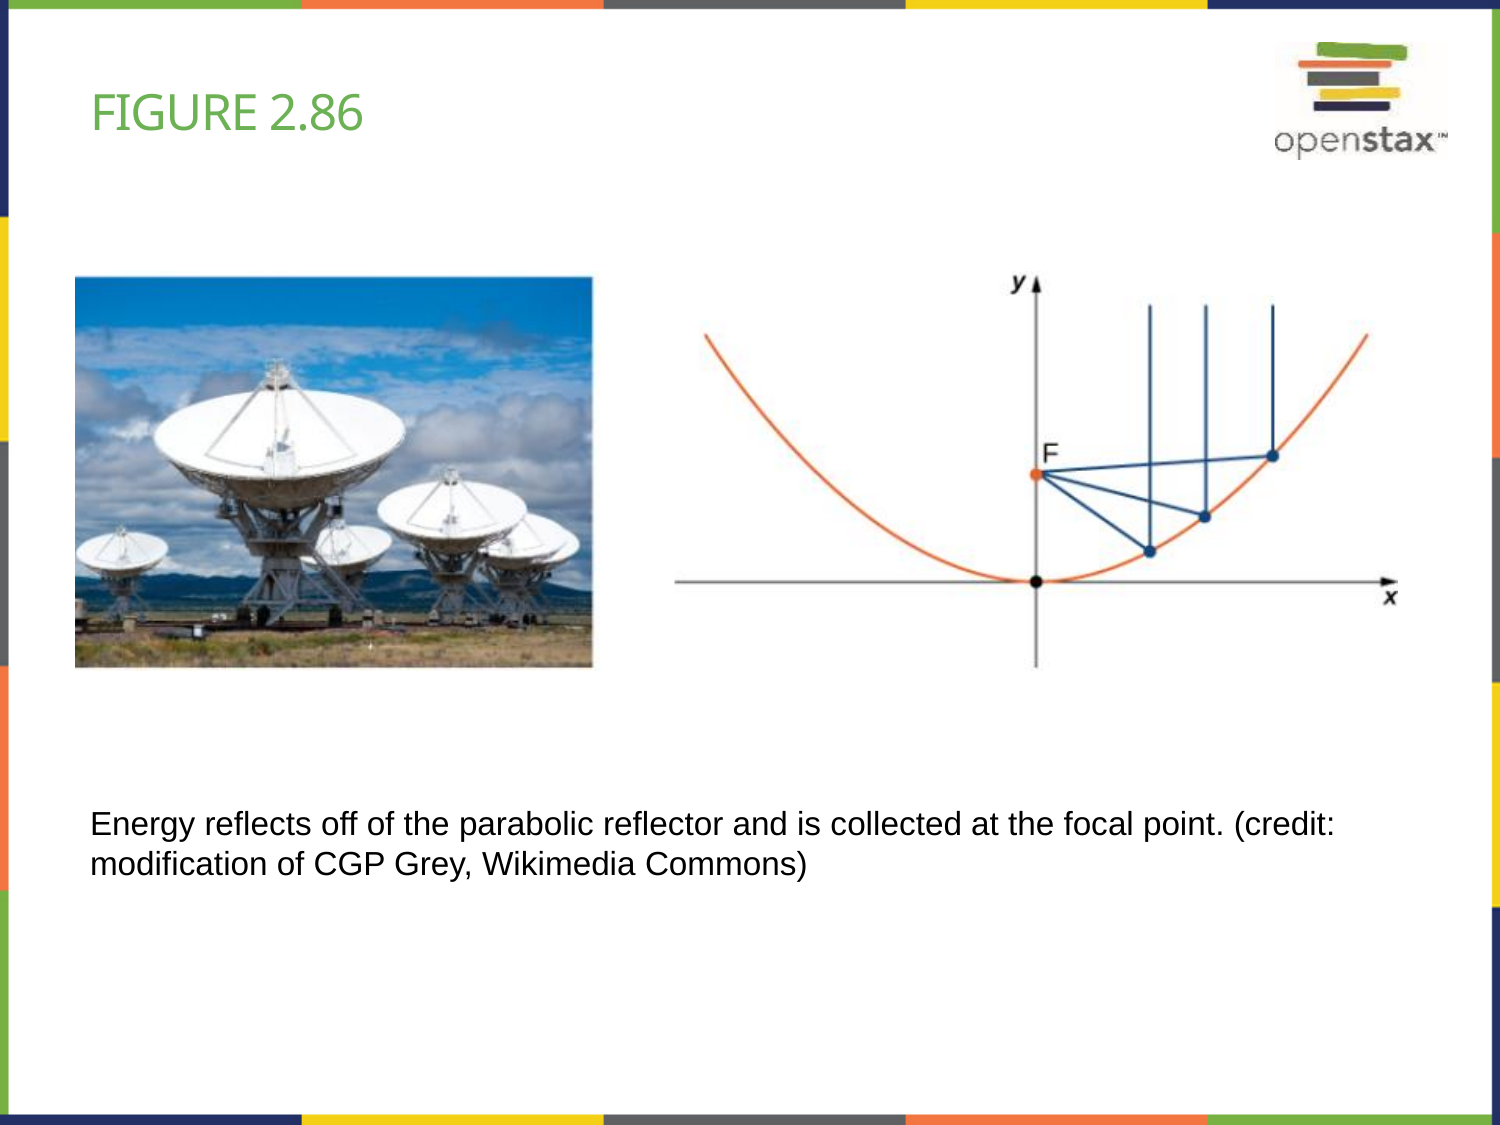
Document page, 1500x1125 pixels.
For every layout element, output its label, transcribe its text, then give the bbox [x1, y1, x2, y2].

picture [0, 0, 1500, 1125]
list Energy reflects off of the parabolic reflector and is collected at the focal point. (credit: modification of CGP Grey, Wikimedia Commons) [75, 794, 1398, 986]
title Figure 2.86 [75, 39, 1275, 148]
